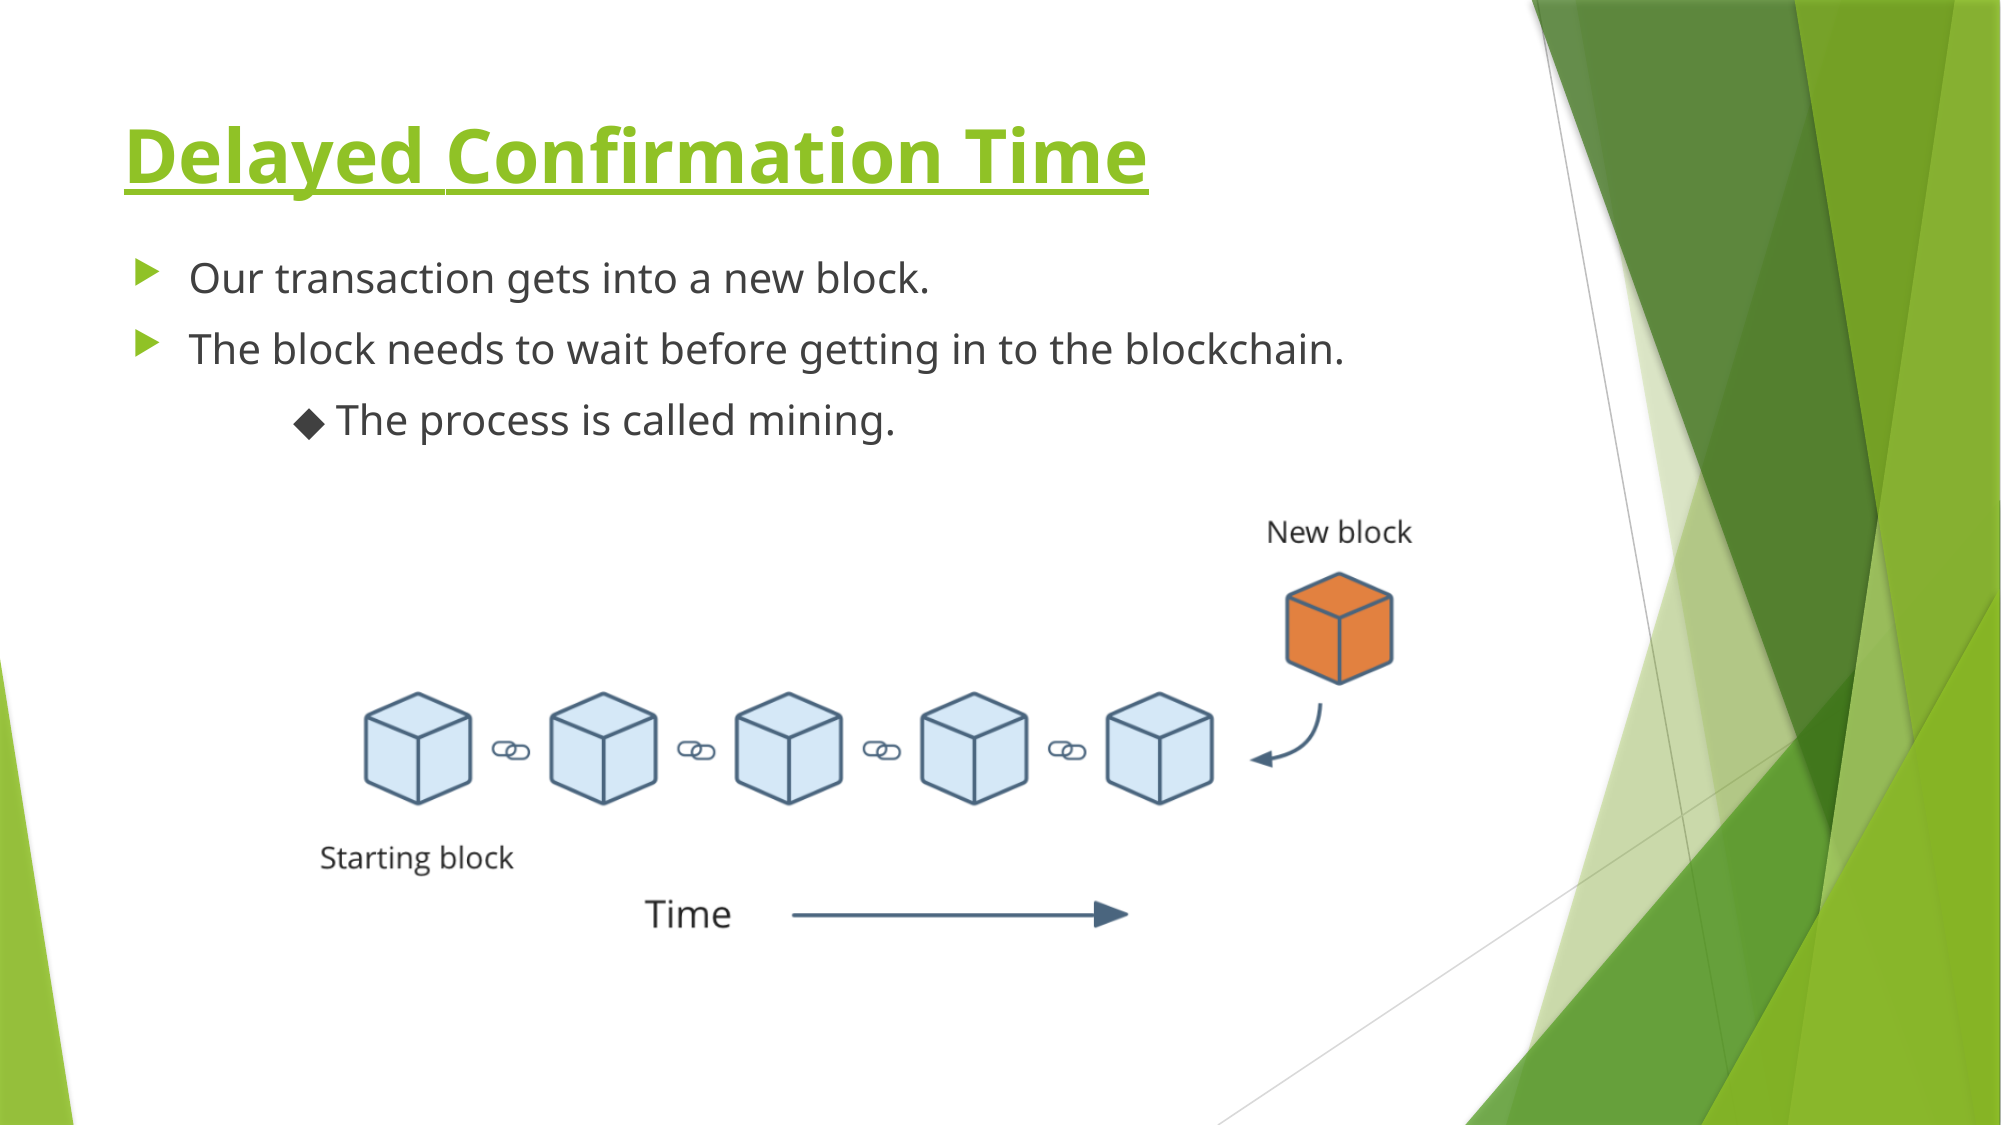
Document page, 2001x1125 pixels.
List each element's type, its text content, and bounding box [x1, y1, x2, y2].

title Delayed Confirmation Time [108, 101, 1519, 318]
picture [313, 512, 1432, 942]
list Our transaction gets into a new block. The block needs to wait before getting in to the blockchain. ◆ The process is called mining. [117, 244, 1528, 881]
